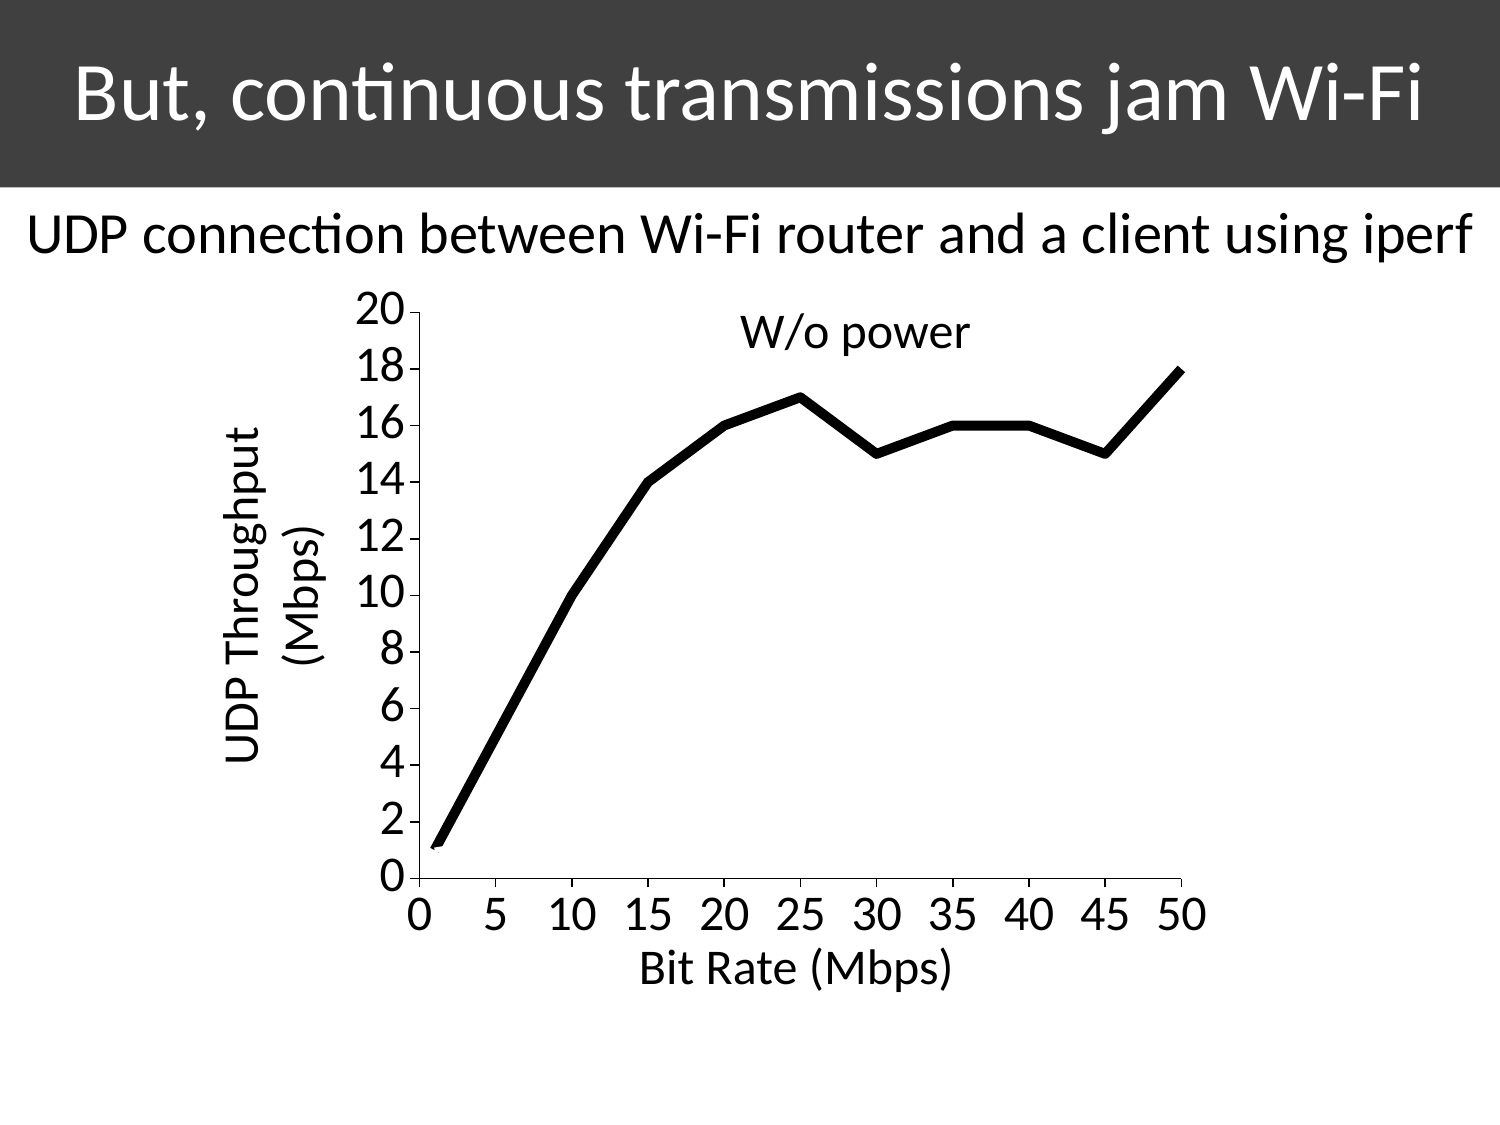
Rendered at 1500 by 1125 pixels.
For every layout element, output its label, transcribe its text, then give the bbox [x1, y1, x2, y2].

text_box UDP Throughput (Mbps) [200, 273, 336, 959]
title But, continuous transmissions jam Wi-Fi [0, 0, 1500, 187]
text_box Bit Rate (Mbps) [565, 958, 1028, 1003]
text_box UDP connection between Wi-Fi router and a client using iperf [0, 187, 1500, 273]
chart [336, 273, 1225, 958]
